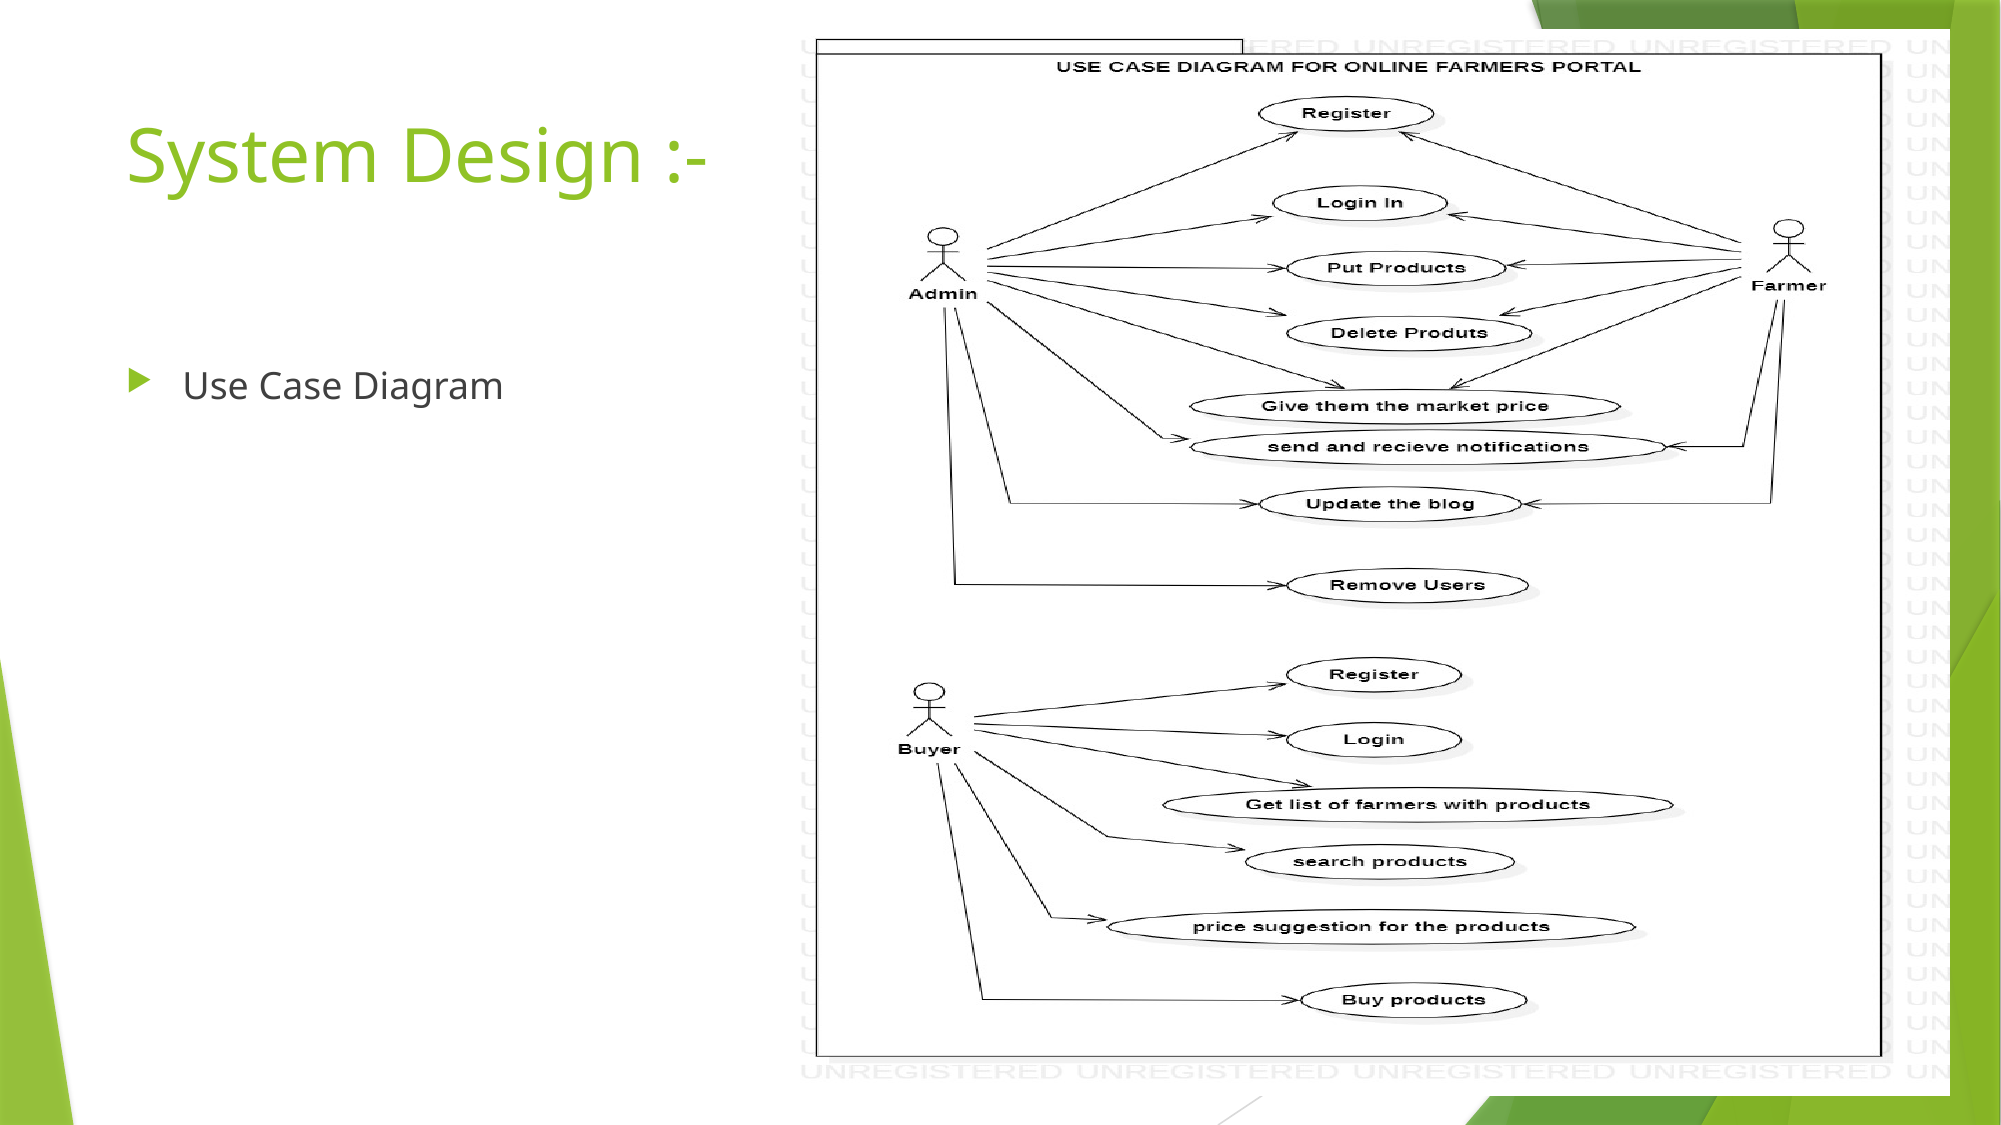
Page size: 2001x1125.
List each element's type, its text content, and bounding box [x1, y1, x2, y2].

list Use Case Diagram [111, 354, 795, 992]
title System Design :- [111, 99, 795, 317]
picture [799, 28, 1951, 1097]
